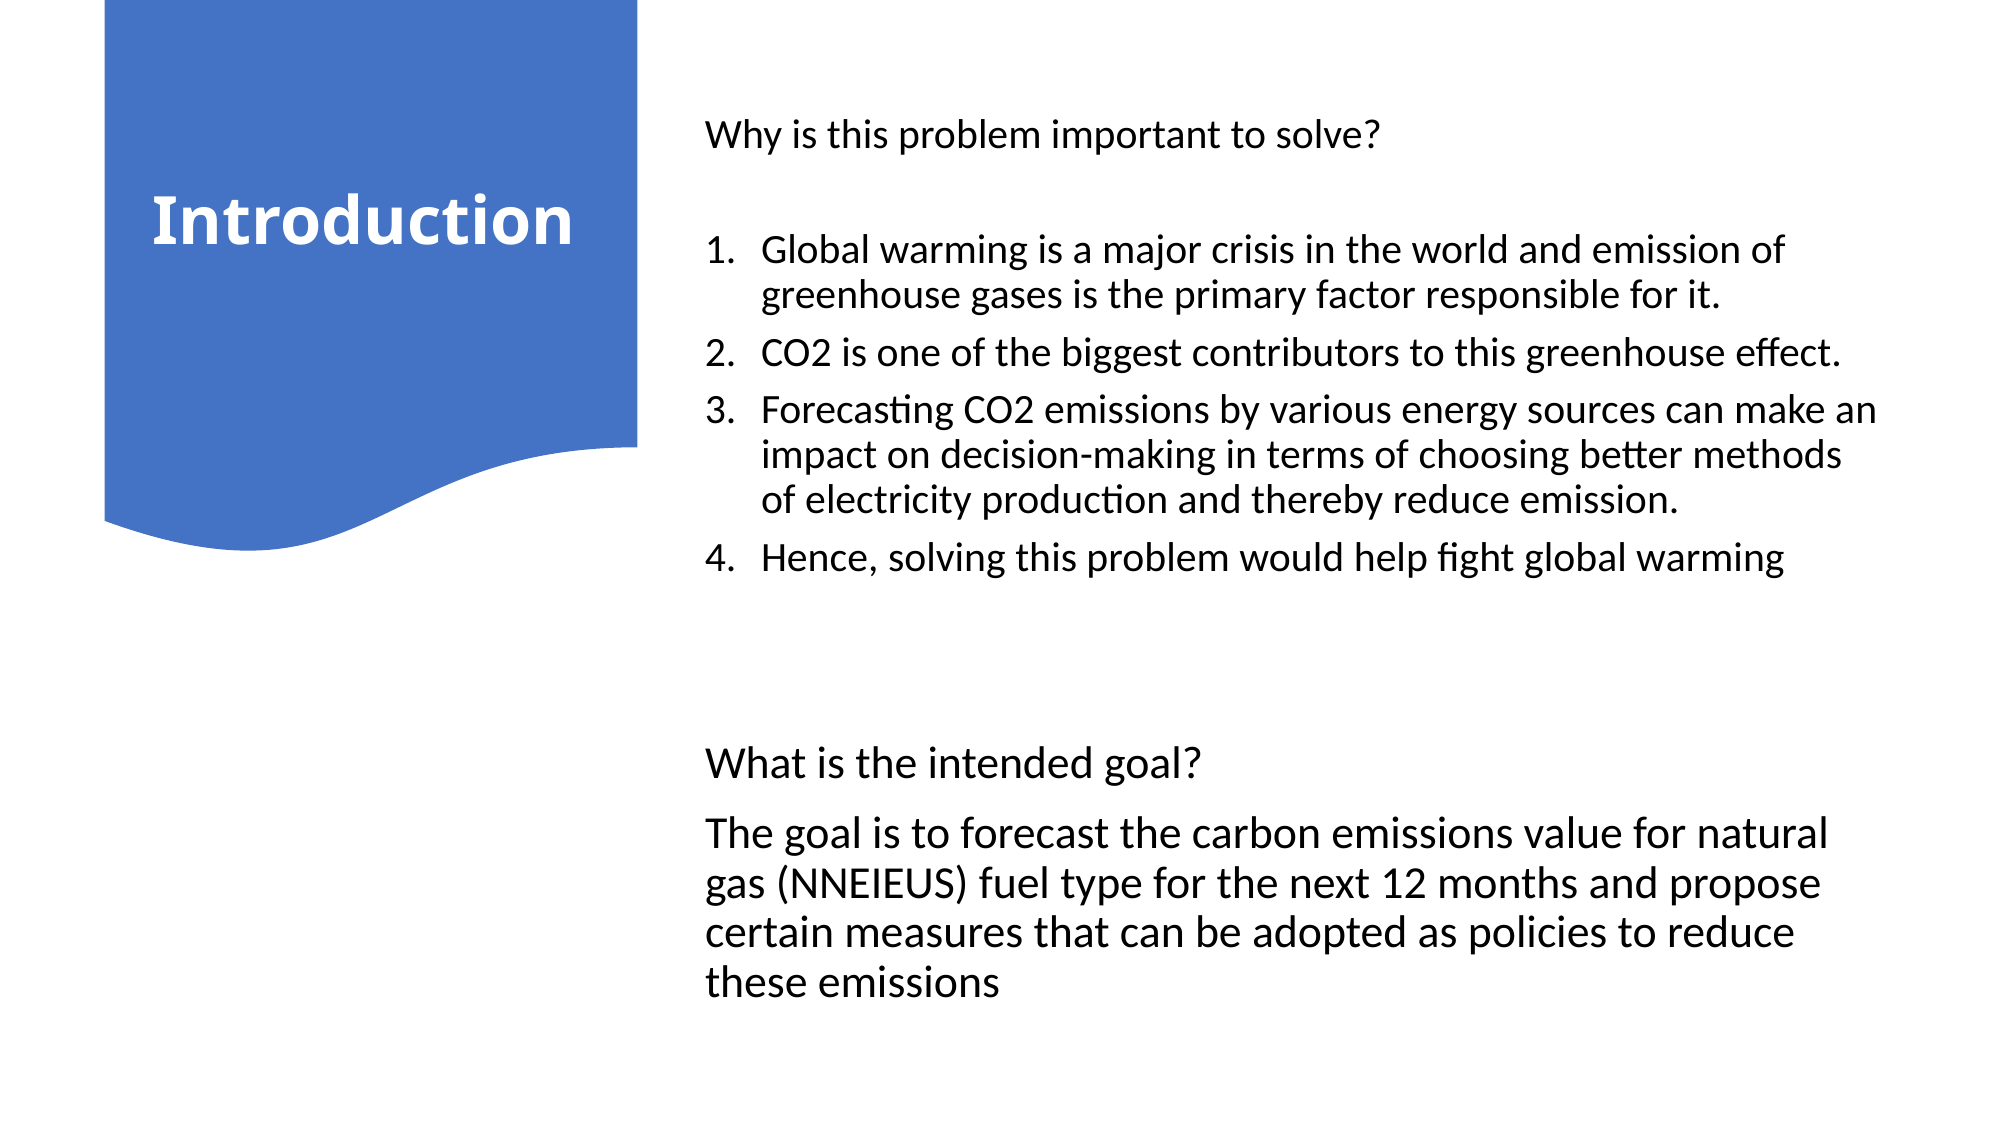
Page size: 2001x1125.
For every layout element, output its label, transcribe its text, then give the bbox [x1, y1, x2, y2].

text_box [103, 0, 639, 552]
text_box Introduction [137, 28, 604, 417]
text_box What is the intended goal? The goal is to forecast the carbon emissions value for natural gas (NNEIEUS) fuel type for the next 12 months and propose certain measures that can be adopted as policies to reduce these emissions [690, 731, 1896, 1020]
text_box Why is this problem important to solve? Global warming is a major crisis in the world and emission of greenhouse gases is the primary factor responsible for it. CO2 is one of the biggest contributors to this greenhouse effect. Forecasting CO2 emissions by various energy sources can make an impact on decision-making in terms of choosing better methods of electricity production and thereby reduce emission. Hence, solving this problem would help fight global warming [690, 104, 1896, 721]
